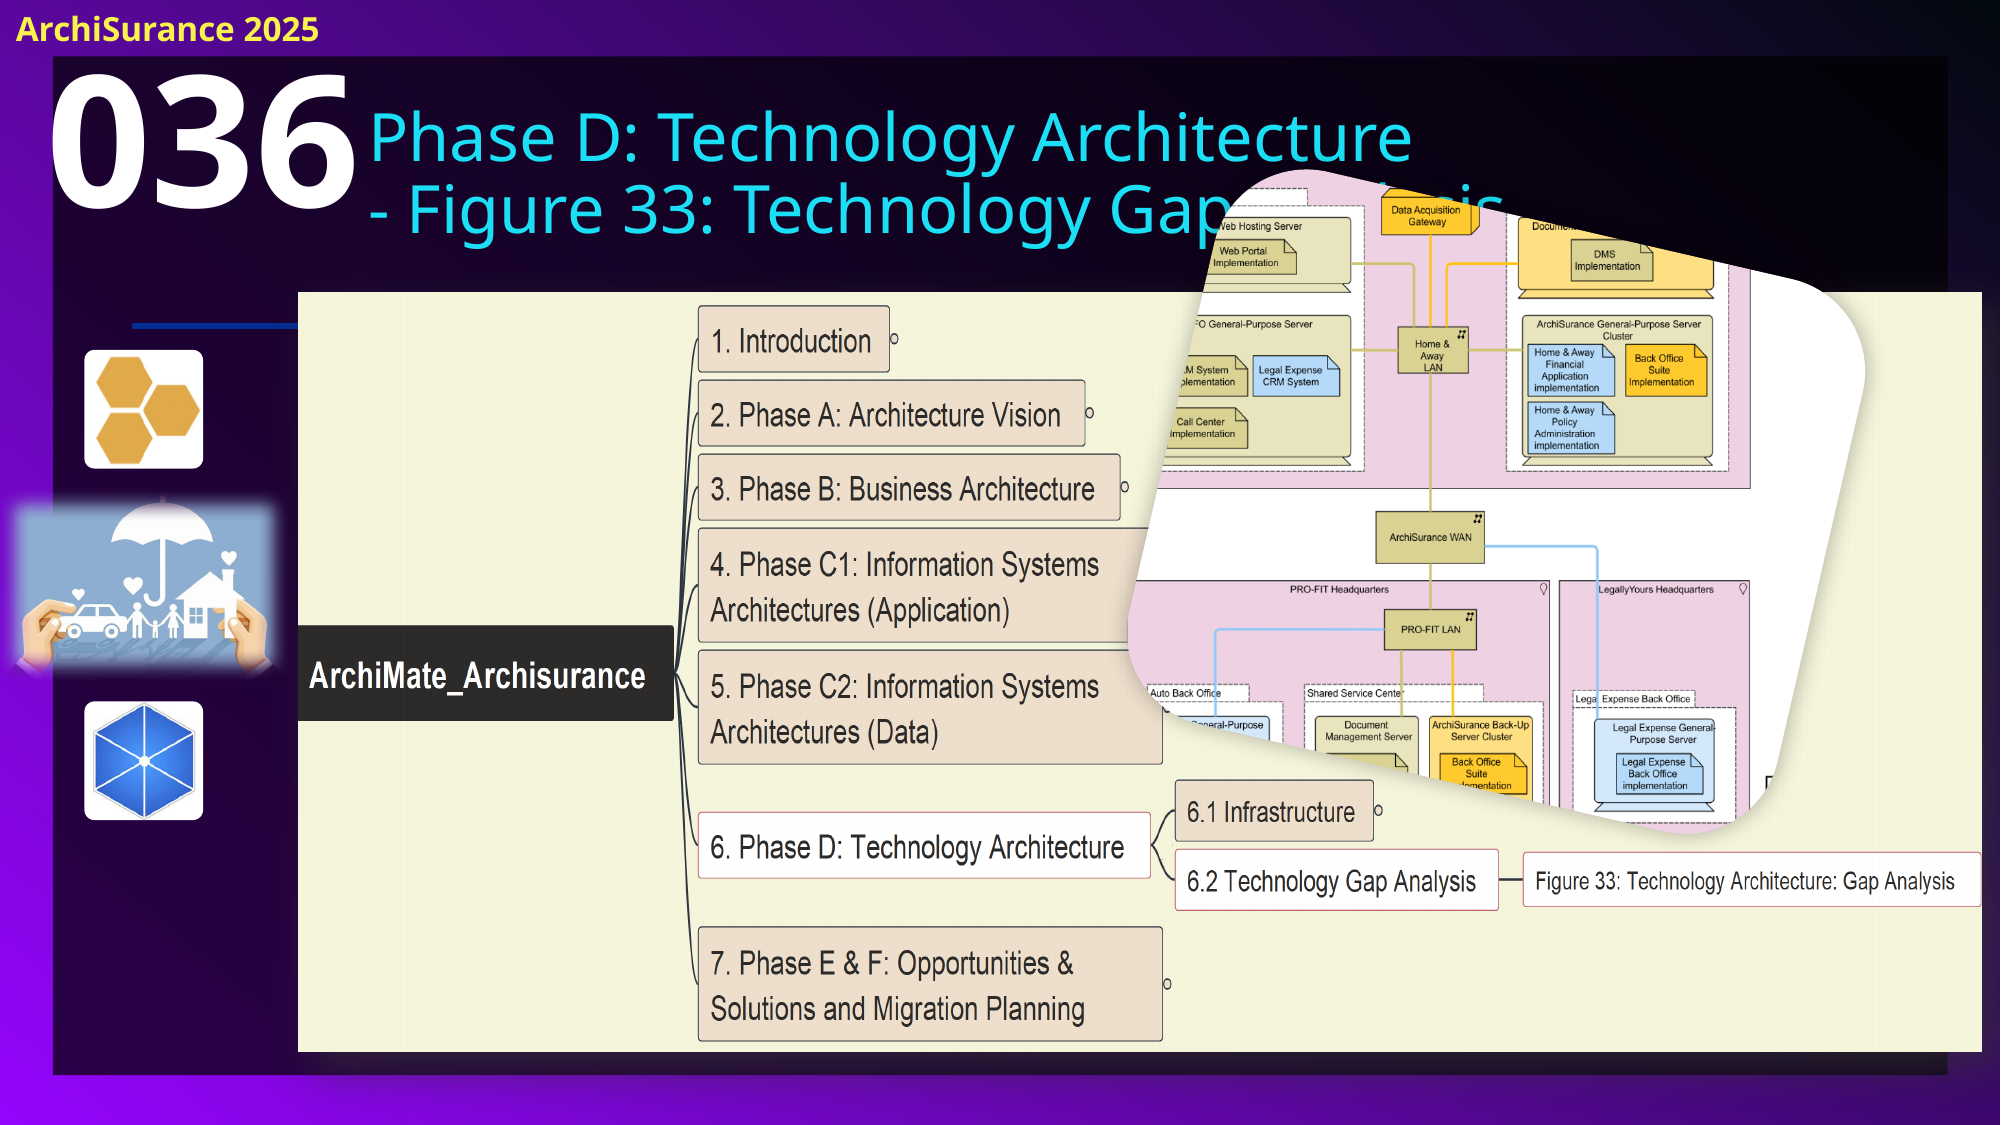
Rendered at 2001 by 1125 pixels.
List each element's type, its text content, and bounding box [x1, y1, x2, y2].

title Phase D: Technology Architecture - Figure 33: Technology Gap Analysis [368, 95, 1930, 275]
picture [298, 169, 1982, 1052]
text_box 036 [31, 17, 376, 252]
picture [84, 701, 204, 821]
text_box ArchiSurance 2025 [1, 0, 335, 55]
picture [0, 486, 292, 684]
picture [84, 349, 204, 469]
